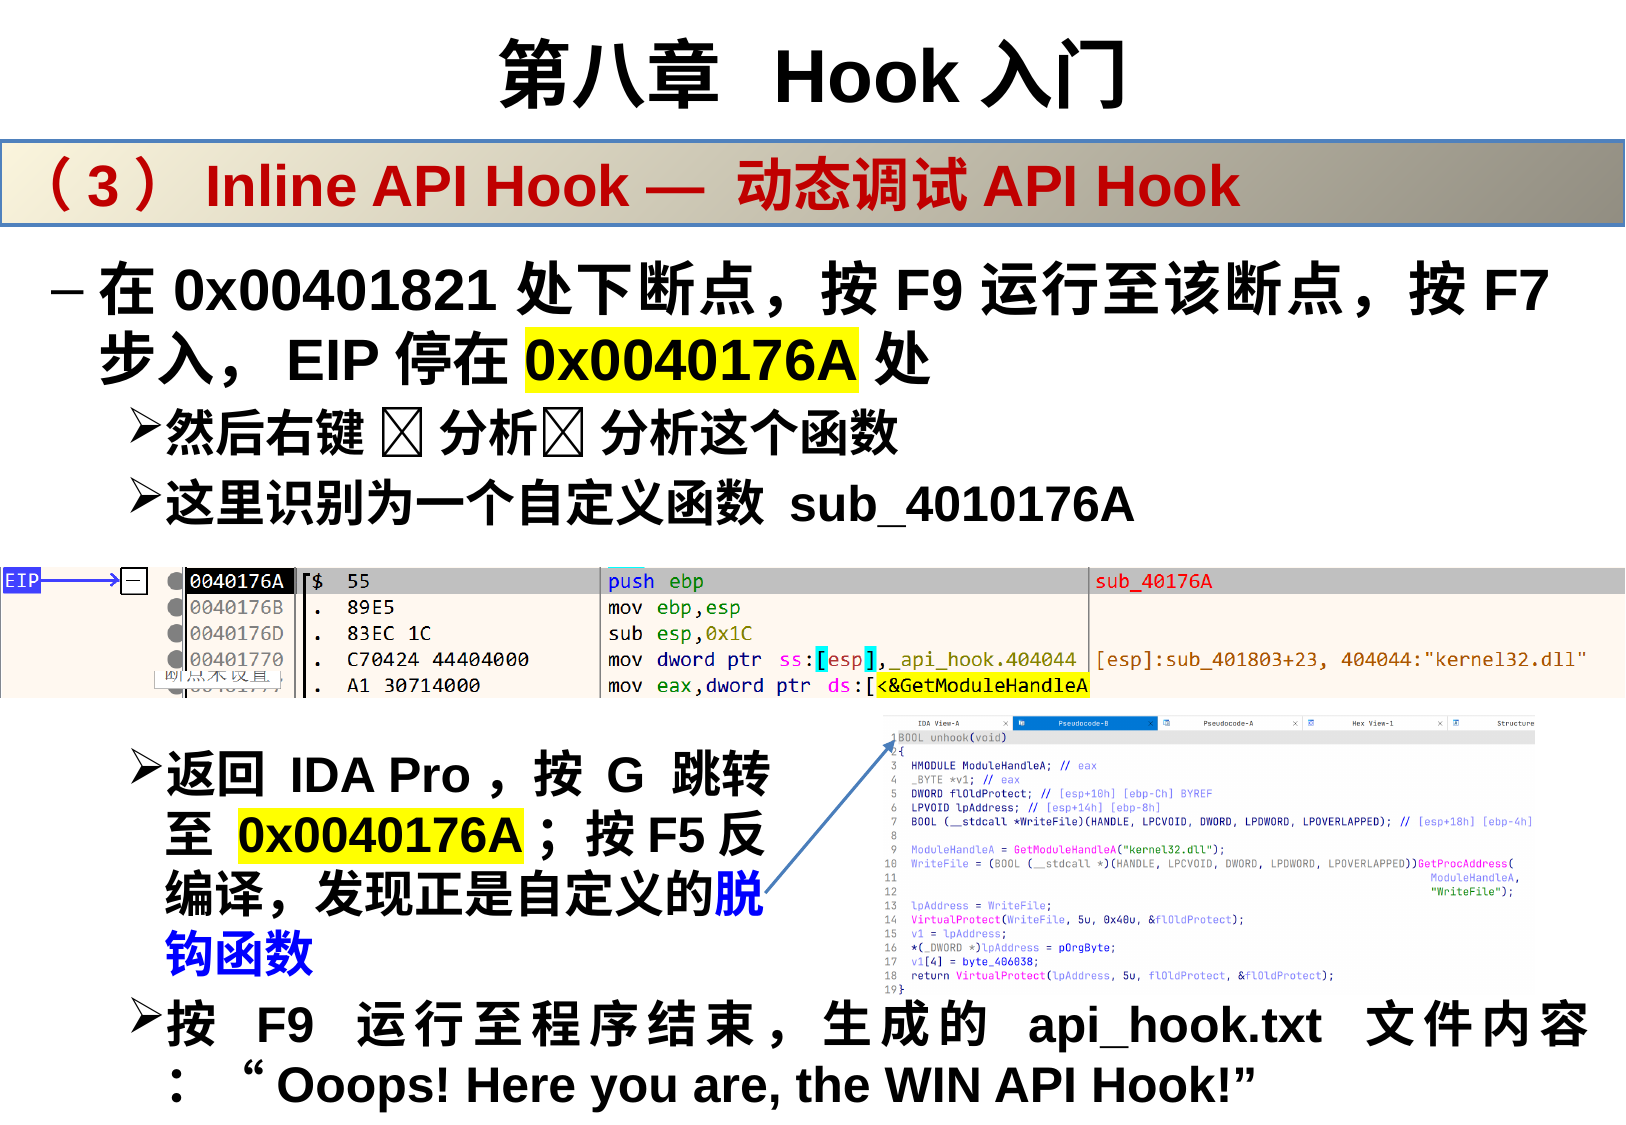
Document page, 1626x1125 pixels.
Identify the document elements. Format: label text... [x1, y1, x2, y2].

picture [883, 715, 1535, 995]
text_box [764, 739, 896, 894]
text_box 按 F9 运行至程序结束，生成的 api_hook.txt 文件内容 ：“Ooops! Here you are, the WIN API Hook!” [0, 984, 1605, 1120]
picture [0, 566, 1625, 698]
list 在0x00401821处下断点，按F9运行至该断点，按F7步入，EIP停在0x0040176A处 然后右键  分析 分析这个函数 这里识别为一个自定义函数 sub_4010176A [0, 244, 1581, 565]
list 在0x00401821处下断点，按F9运行至该断点，按F7步入，EIP停在0x0040176A处 然后右键  分析 分析这个函数 这里识别为一个自定义函数 sub_4010176A [0, 707, 1581, 984]
title 第八章 Hook入门 [81, 19, 1544, 126]
text_box 返回 IDA Pro，按 G 跳转至 0x0040176A；按F5反编译，发现正是自定义的脱钩函数 [0, 735, 825, 984]
text_box （3）Inline API Hook — 动态调试API Hook [0, 139, 1625, 227]
